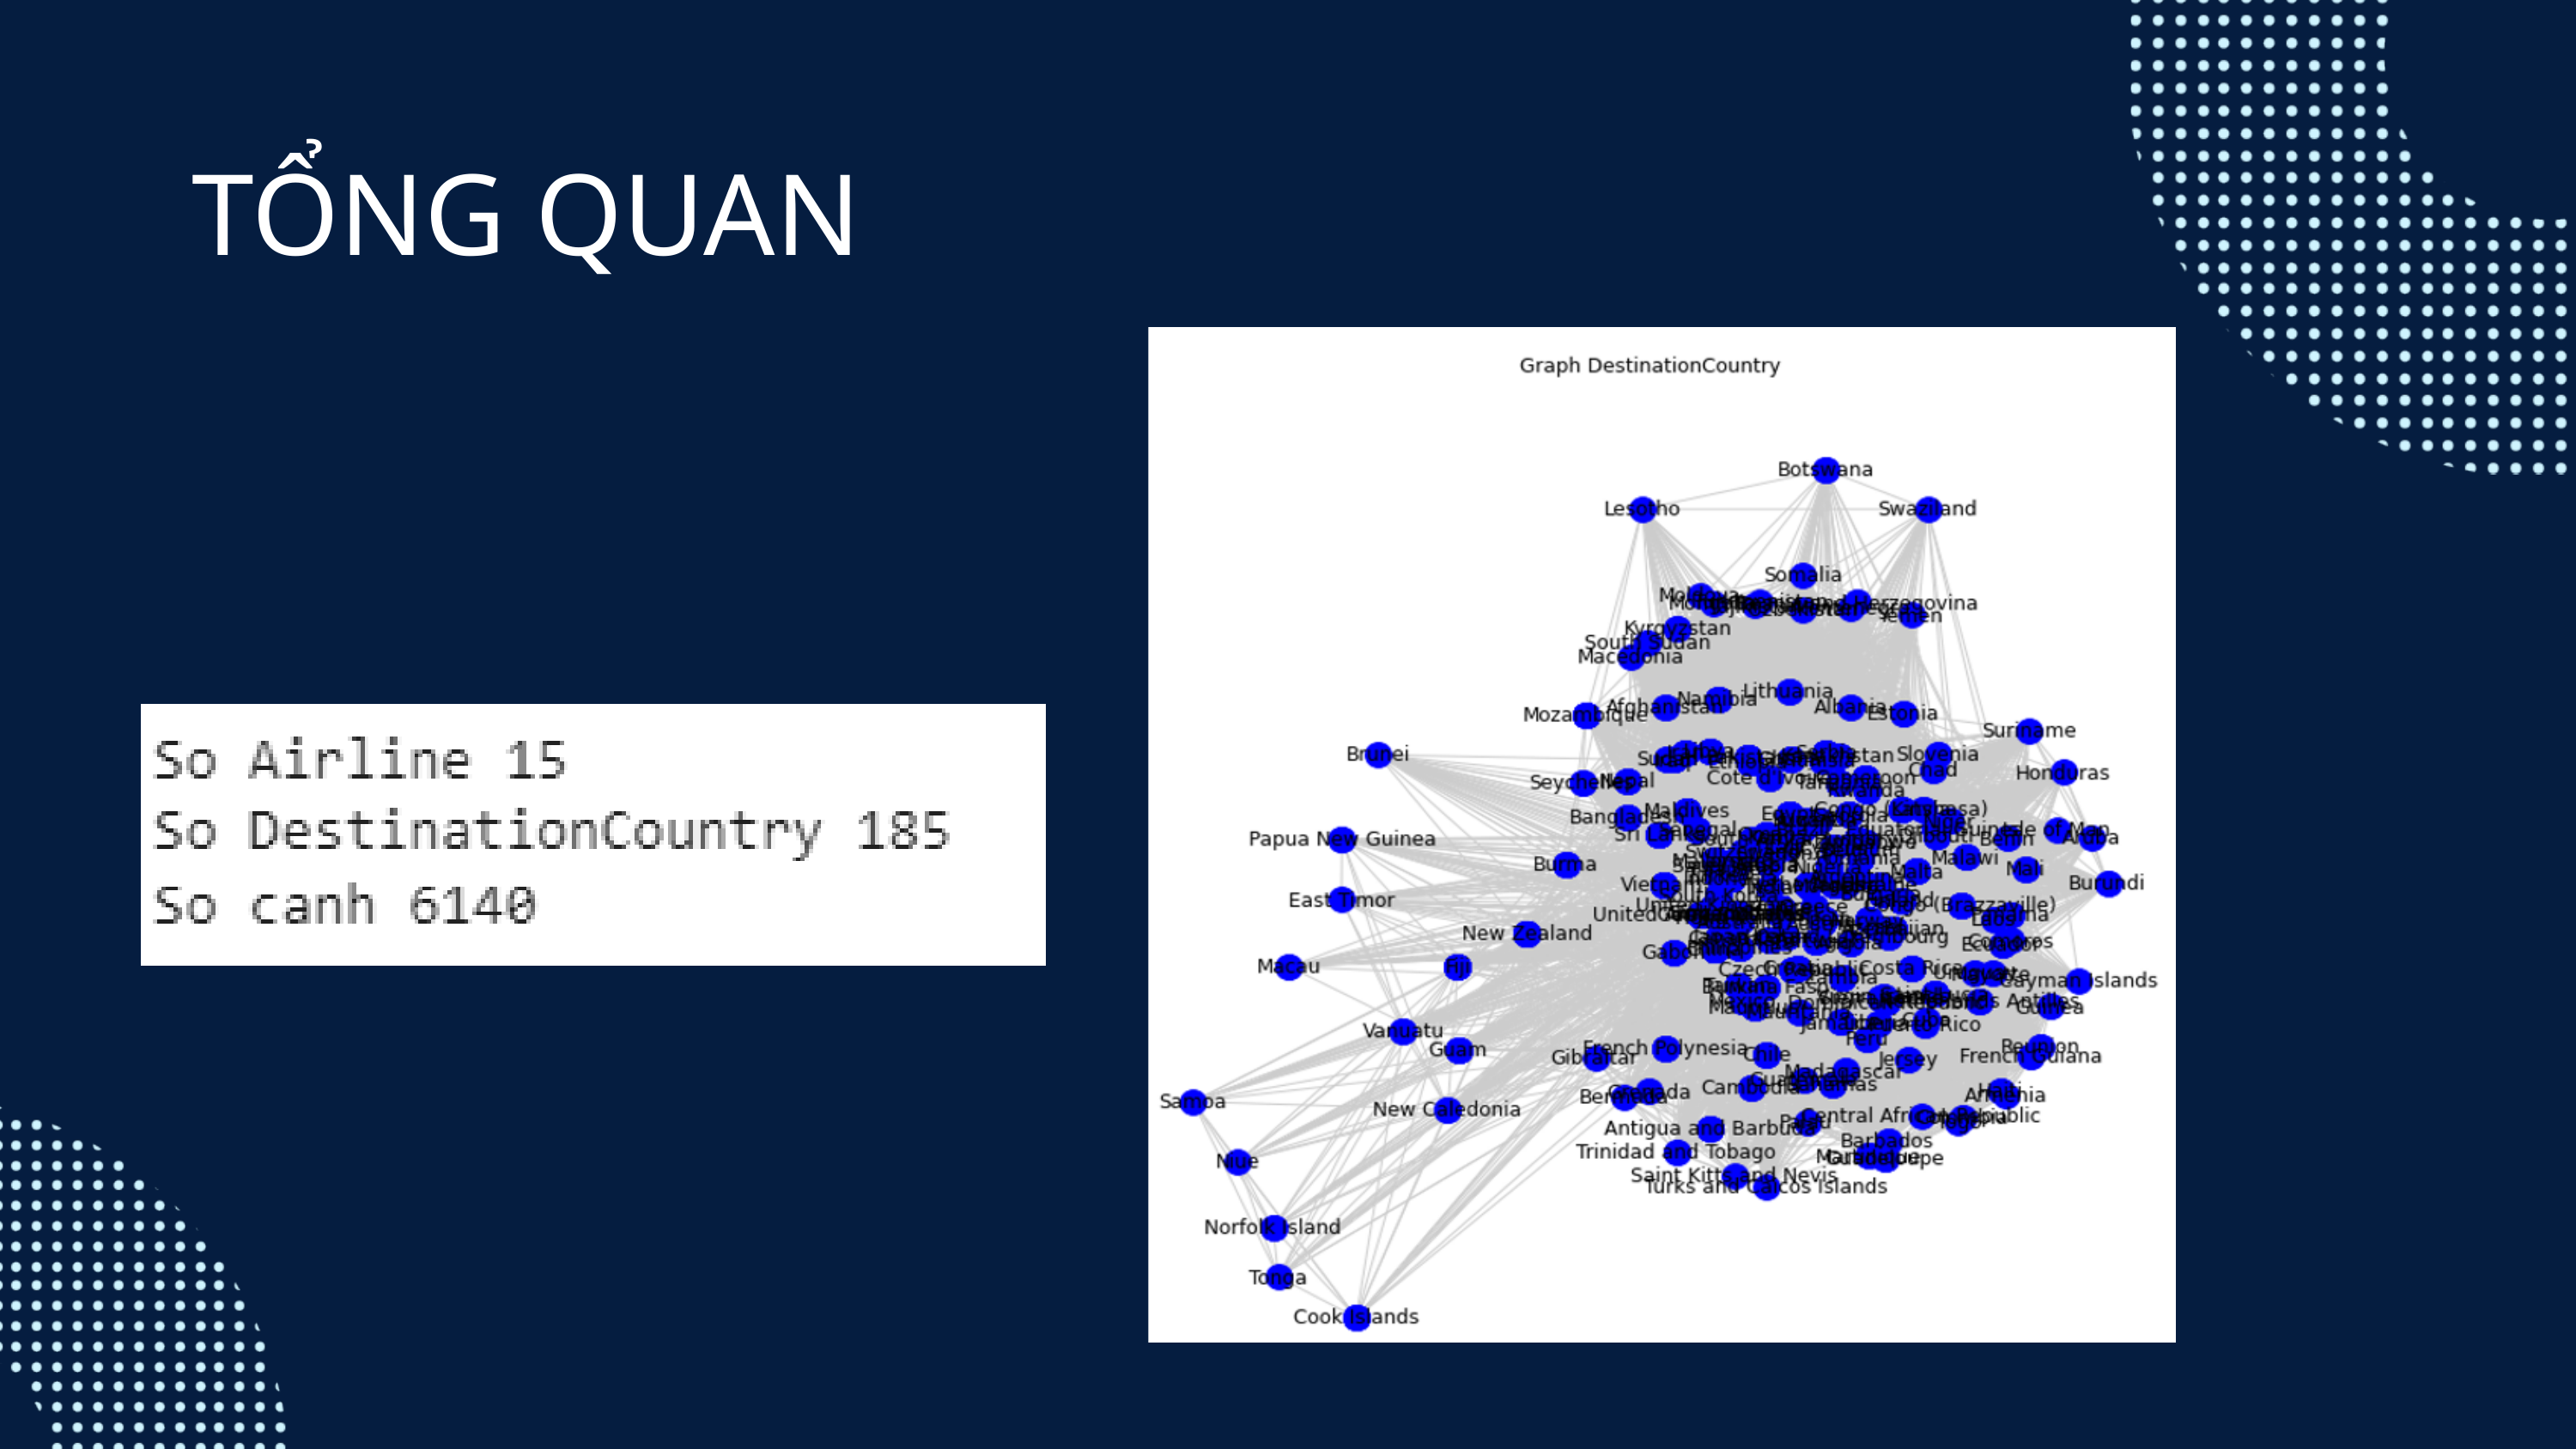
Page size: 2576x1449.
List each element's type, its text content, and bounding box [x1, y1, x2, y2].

text_box [2130, 0, 2576, 475]
text_box TỔNG QUAN [144, 143, 908, 278]
picture [141, 703, 1046, 966]
text_box [0, 1100, 286, 1449]
text_box [1148, 327, 2176, 1343]
